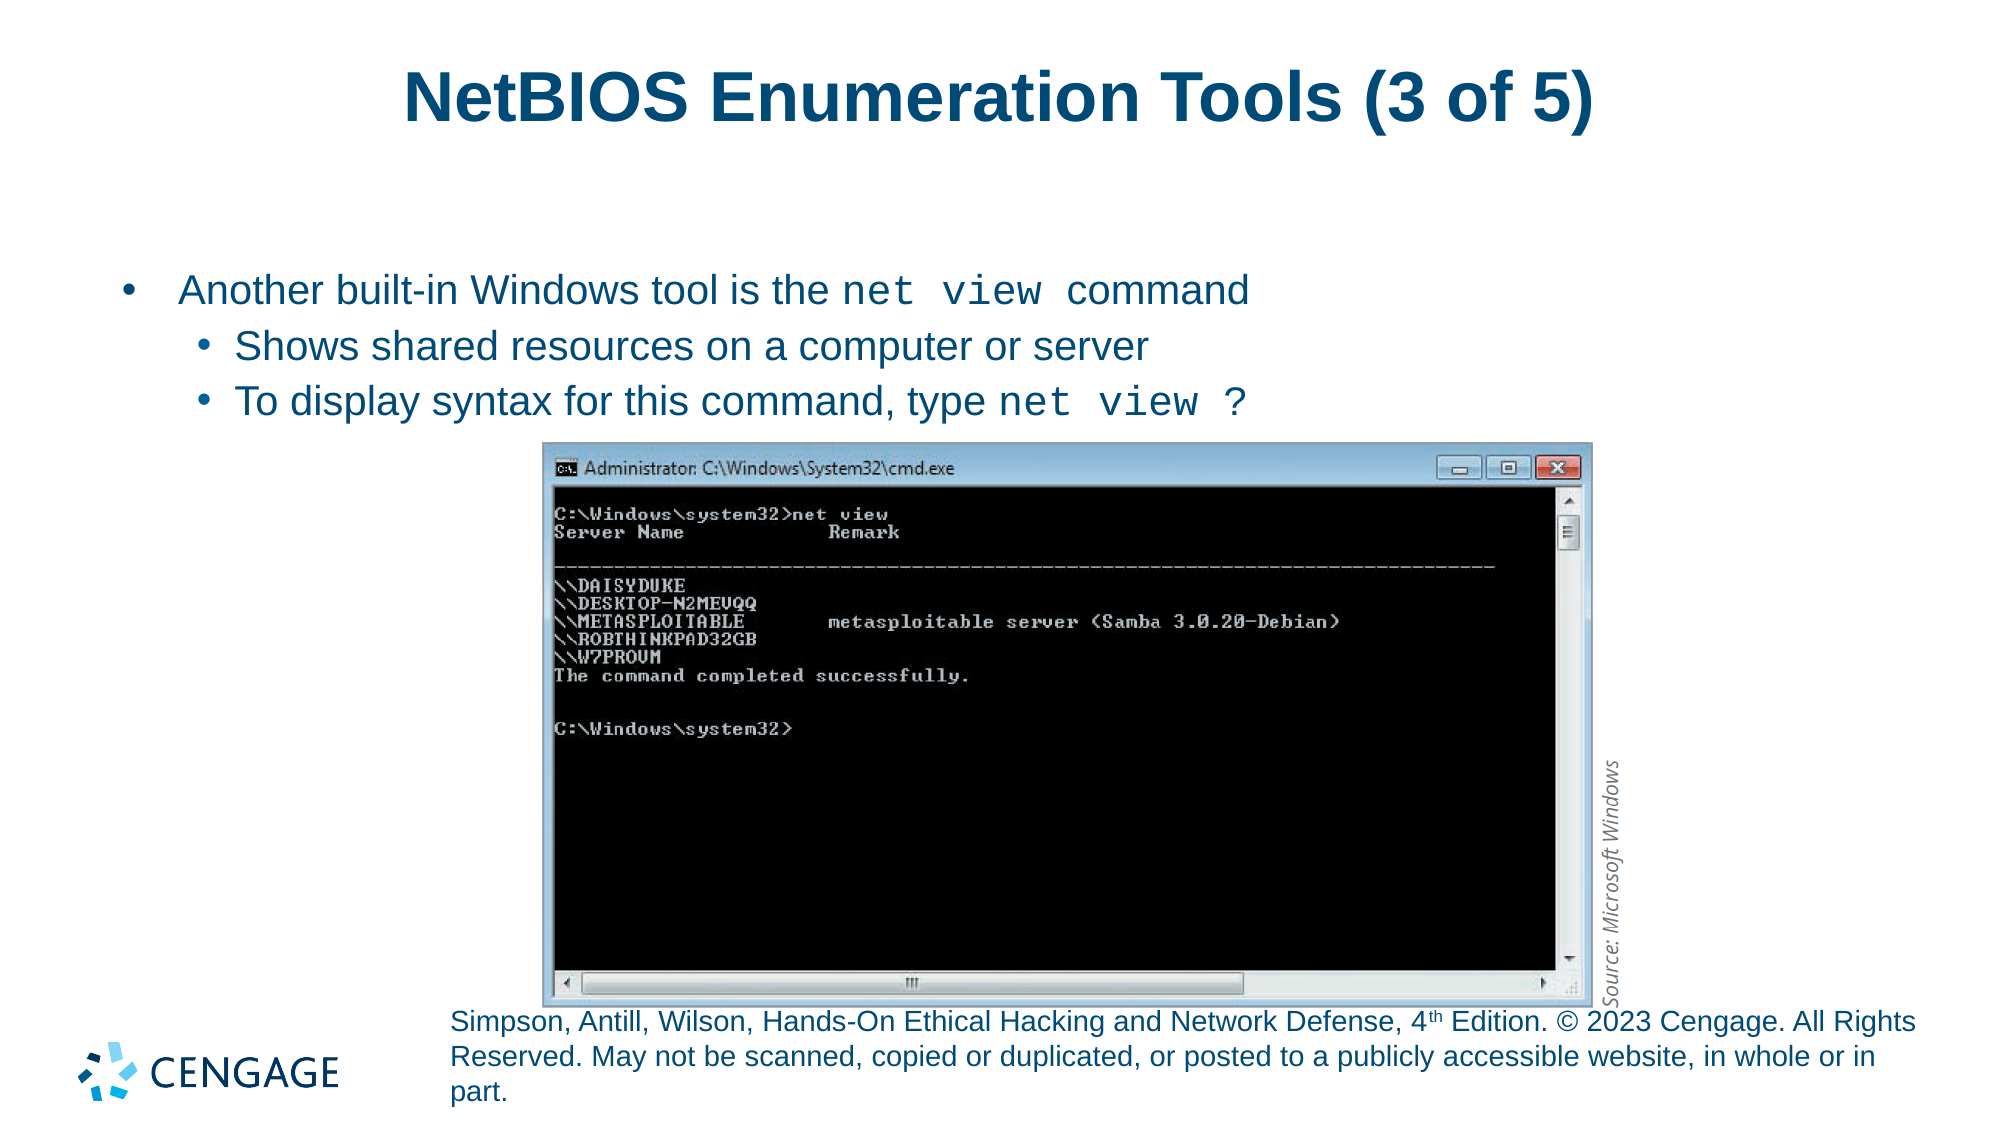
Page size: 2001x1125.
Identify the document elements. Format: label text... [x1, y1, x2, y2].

picture [78, 1042, 338, 1101]
title NetBIOS Enumeration Tools (3 of 5) [137, 59, 1863, 170]
list Another built-in Windows tool is the net view command Shows shared resources on a computer or server To display syntax for this command, type net view ? [121, 268, 1903, 587]
picture [538, 434, 1624, 1015]
